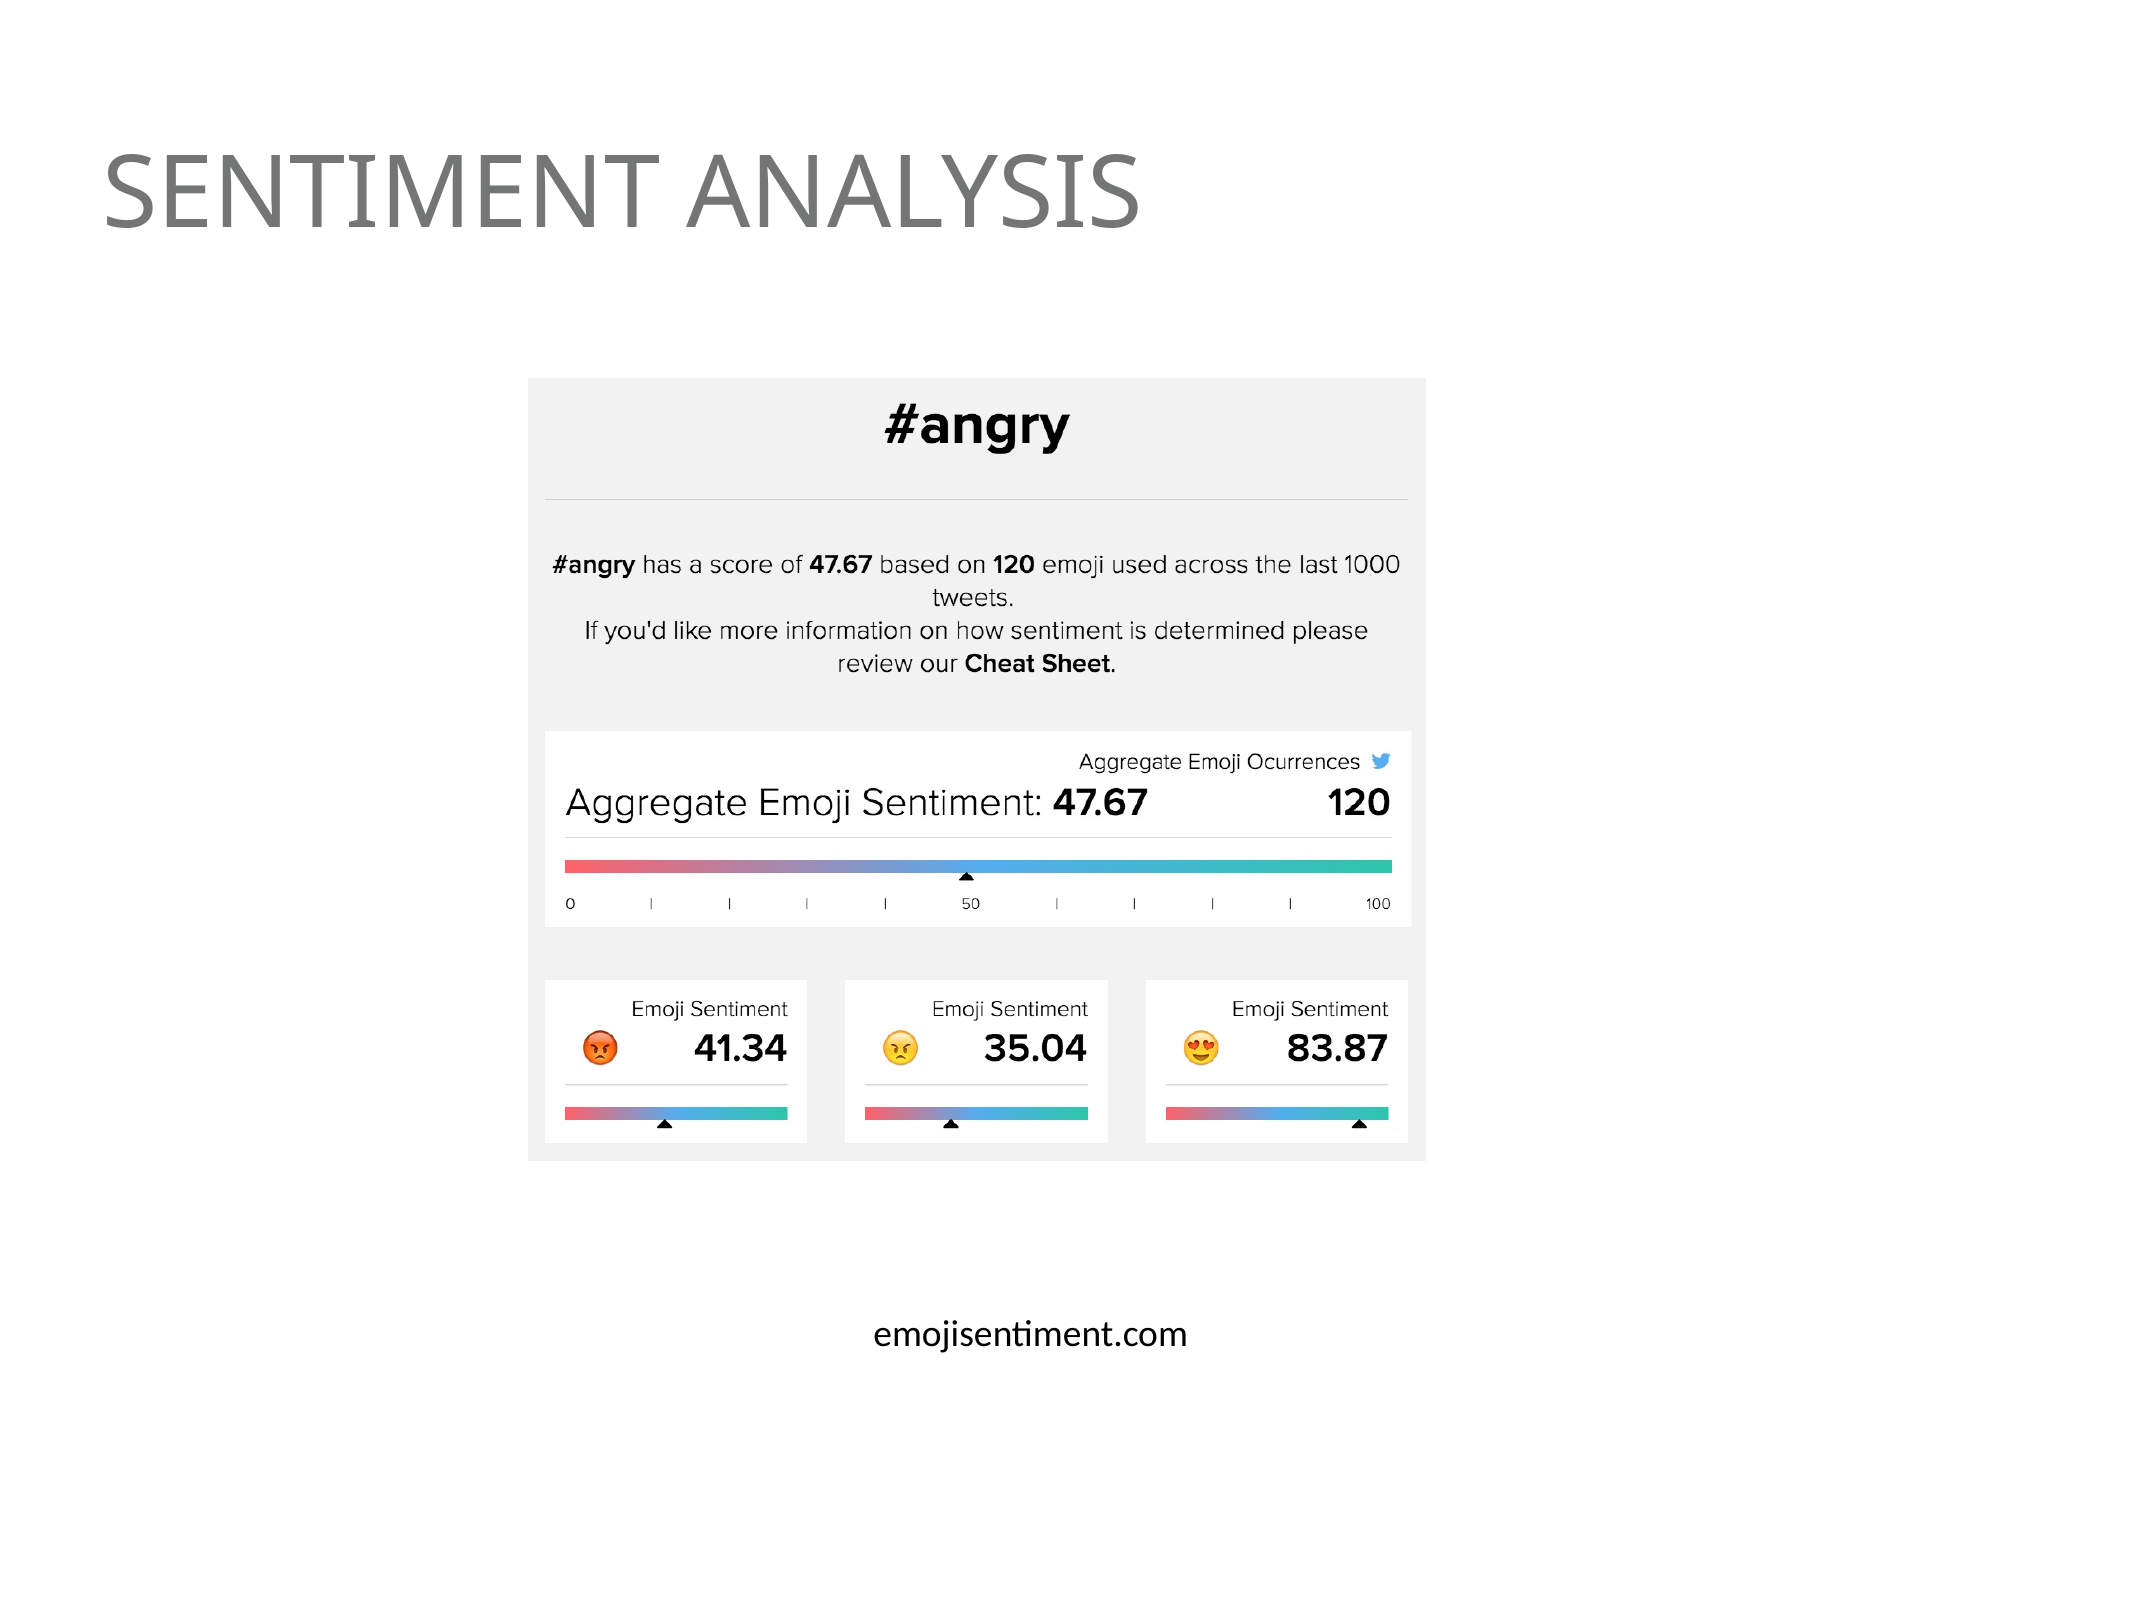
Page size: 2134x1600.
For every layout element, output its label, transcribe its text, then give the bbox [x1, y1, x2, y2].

text_box emojisentiment.com [865, 1301, 1197, 1362]
picture [528, 378, 1426, 1162]
title Sentiment Analysis [93, 118, 2041, 238]
